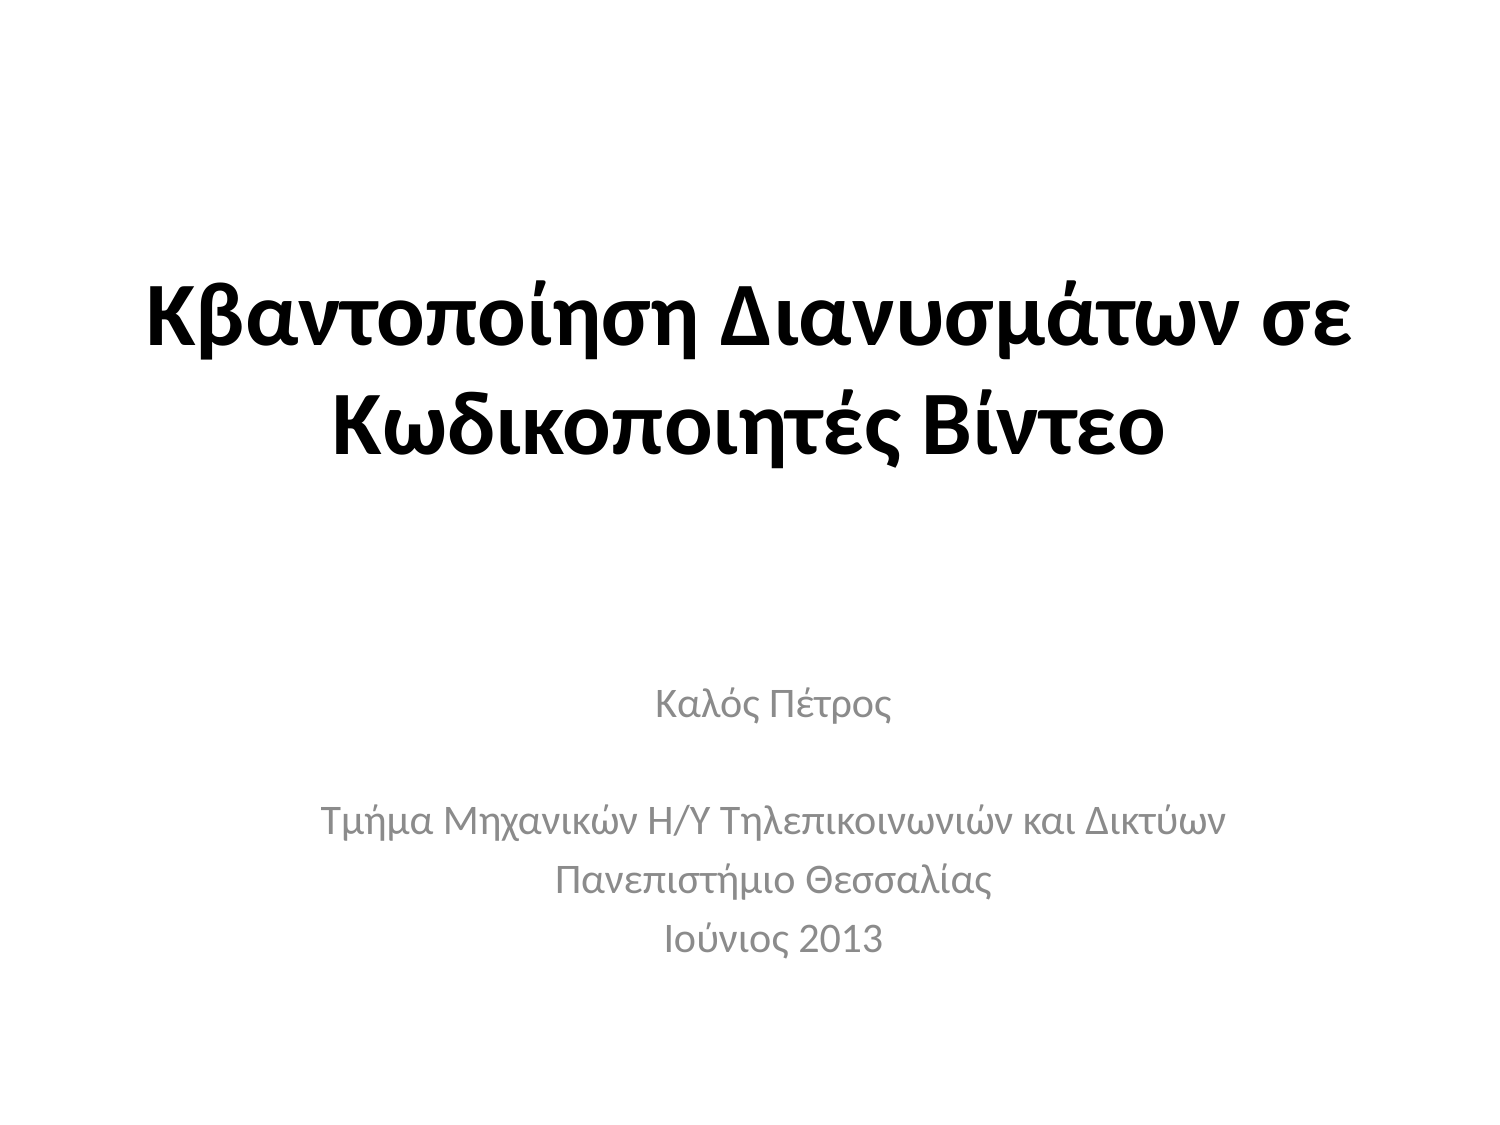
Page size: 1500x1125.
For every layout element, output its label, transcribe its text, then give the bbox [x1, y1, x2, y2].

title Κβαντοποίηση Διανυσμάτων σε Κωδικοποιητές Βίντεο [112, 246, 1388, 481]
subtitle Καλός Πέτρος Τμήμα Μηχανικών Η/Υ Τηλεπικοινωνιών και Δικτύων Πανεπιστήμιο Θεσσαλίας Ιούνιος 2013 [234, 667, 1313, 973]
